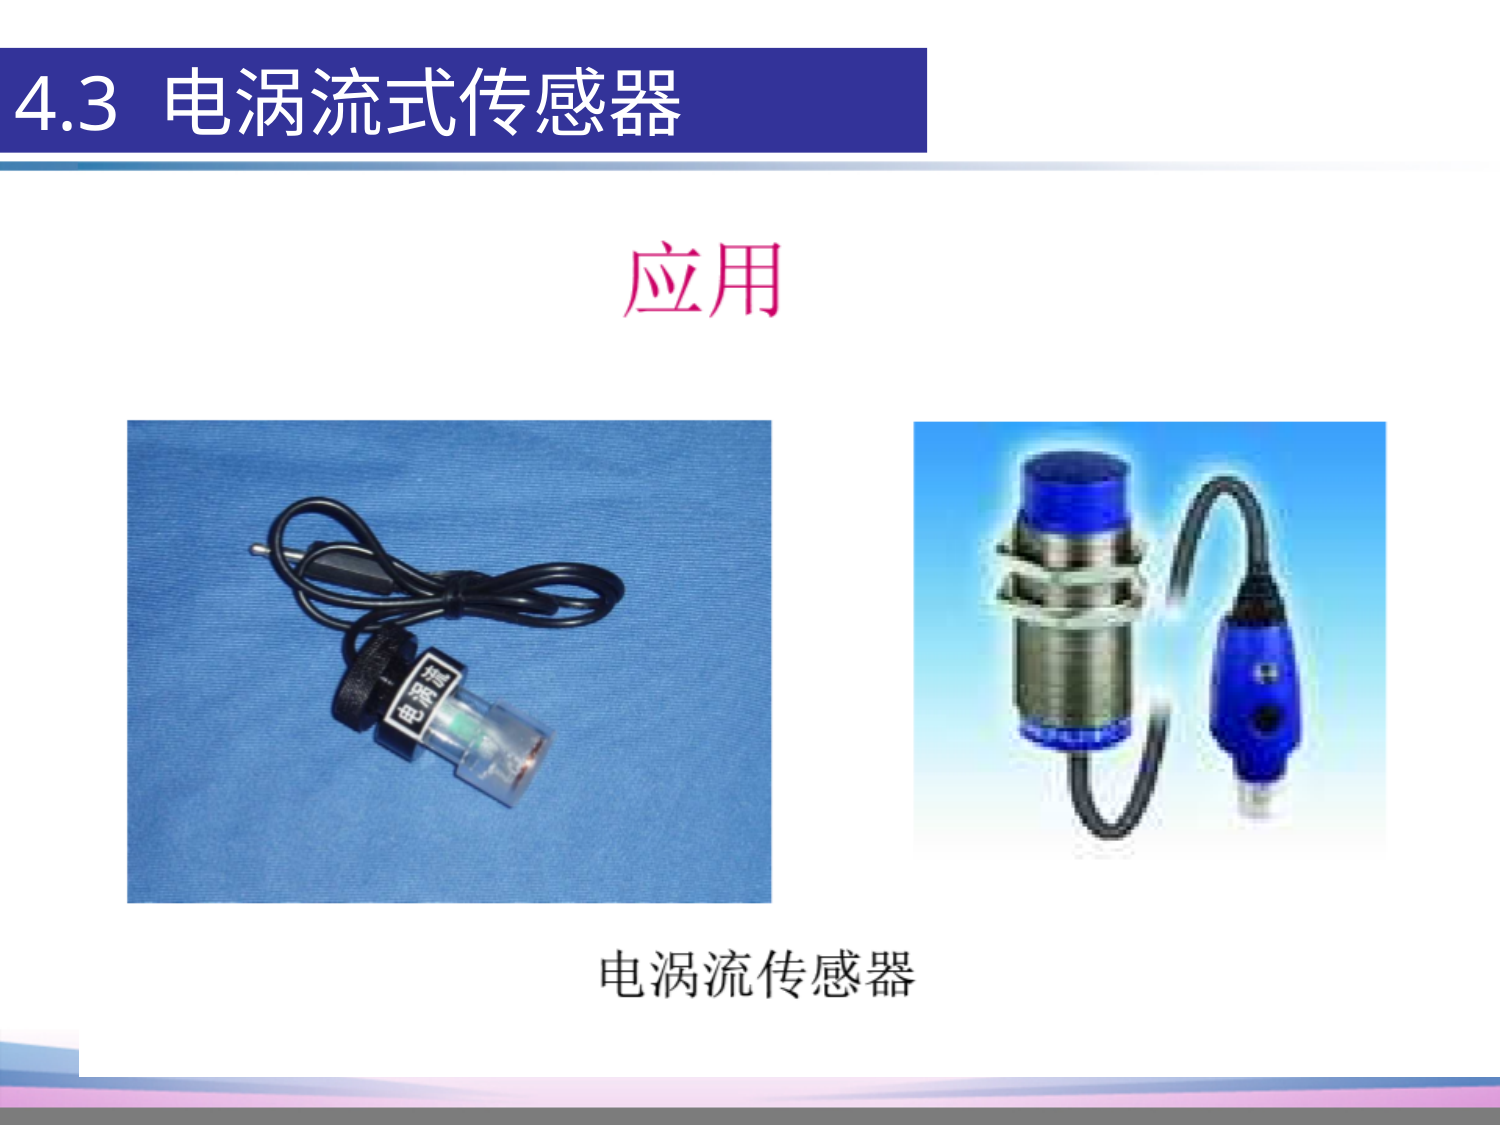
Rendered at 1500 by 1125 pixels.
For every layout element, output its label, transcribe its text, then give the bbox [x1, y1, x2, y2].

text_box 4.3 电涡流式传感器 [0, 47, 928, 153]
picture [0, 0, 1500, 1125]
